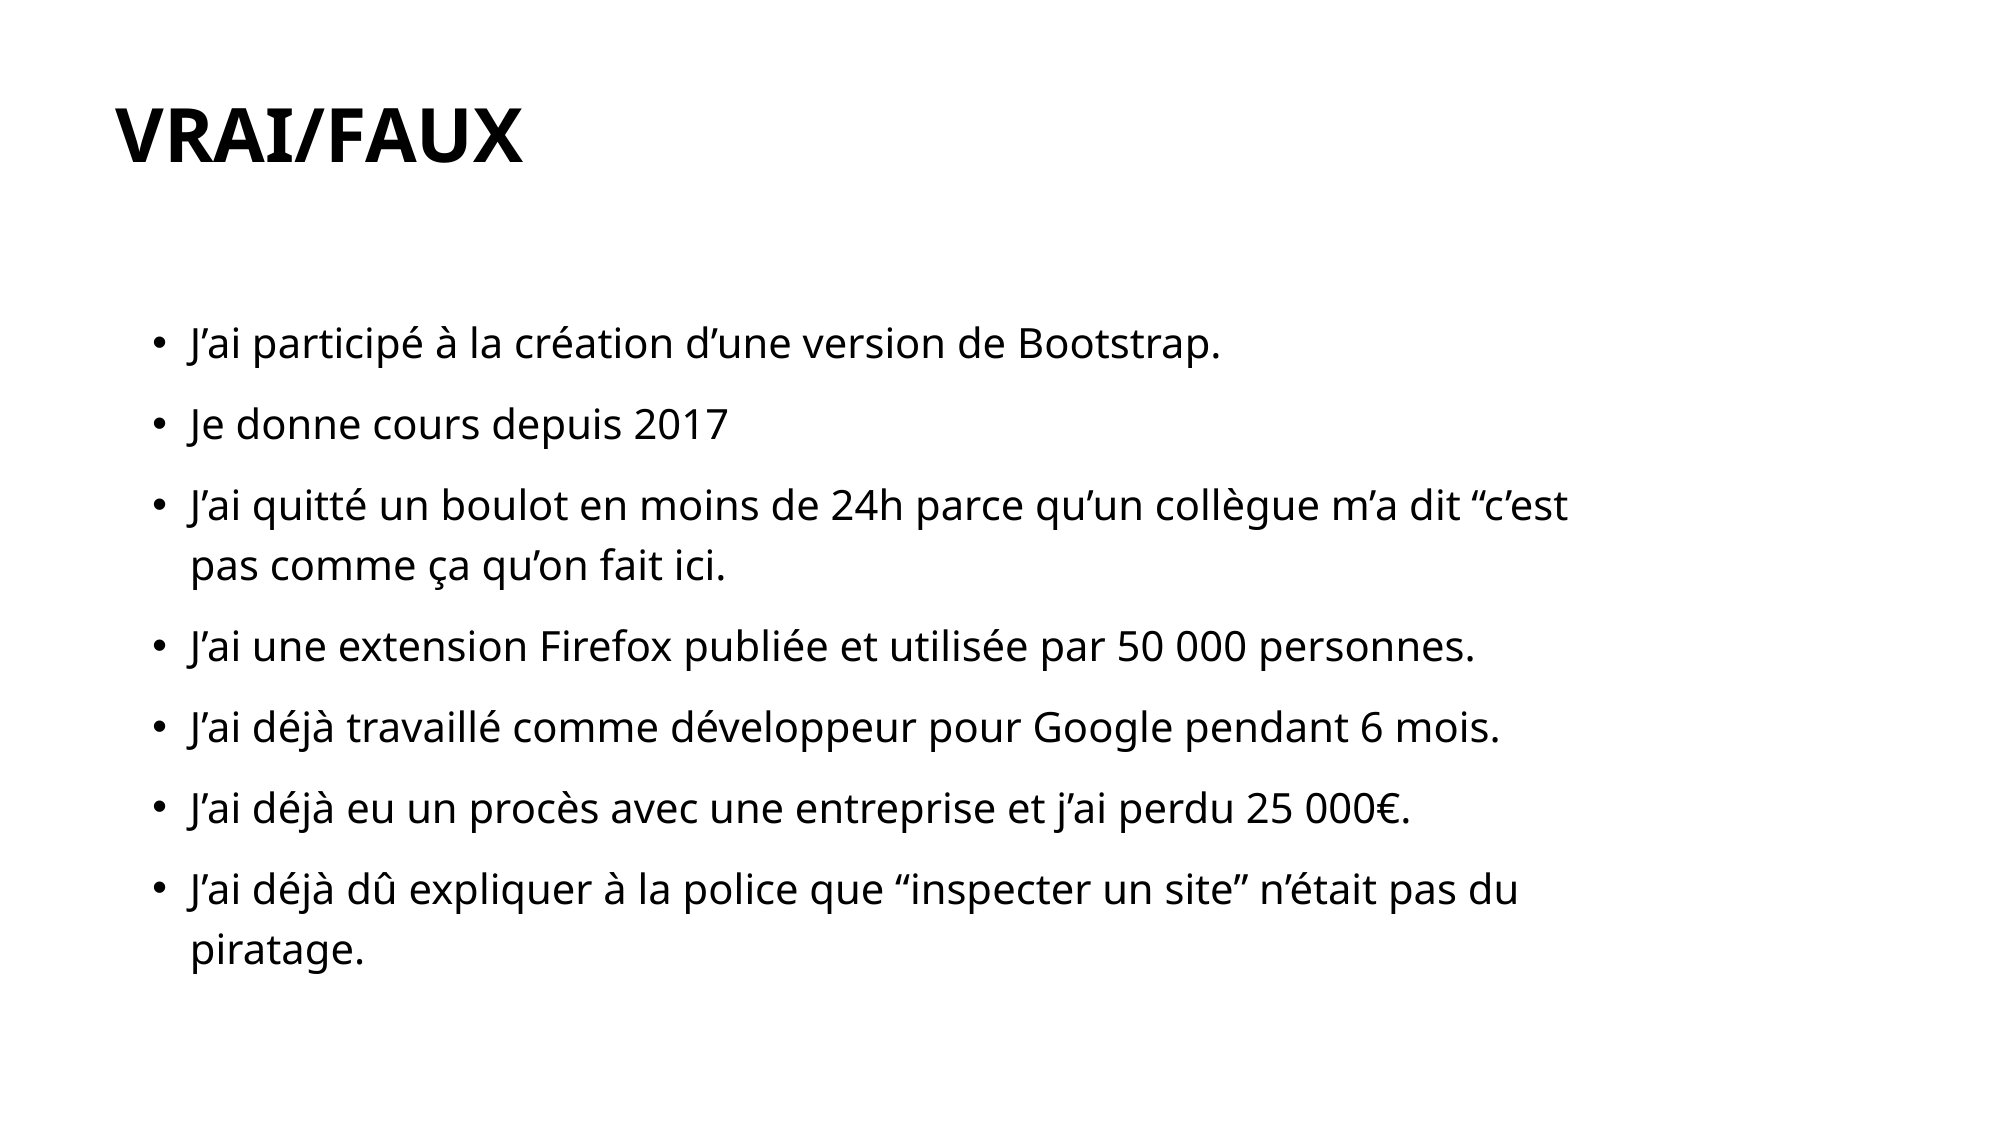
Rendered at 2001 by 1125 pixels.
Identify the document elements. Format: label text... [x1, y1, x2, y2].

title VRAI/FAUX [100, 90, 1849, 276]
list J’ai participé à la création d’une version de Bootstrap. Je donne cours depuis 2017 J’ai quitté un boulot en moins de 24h parce qu’un collègue m’a dit “c’est pas comme ça qu’on fait ici. J’ai une extension Firefox publiée et utilisée par 50 000 personnes. J’ai déjà travaillé comme développeur pour Google pendant 6 mois. J’ai déjà eu un procès avec une entreprise et j’ai perdu 25 000€. J’ai déjà dû expliquer à la police que “inspecter un site” n’était pas du piratage. [137, 299, 1650, 1014]
